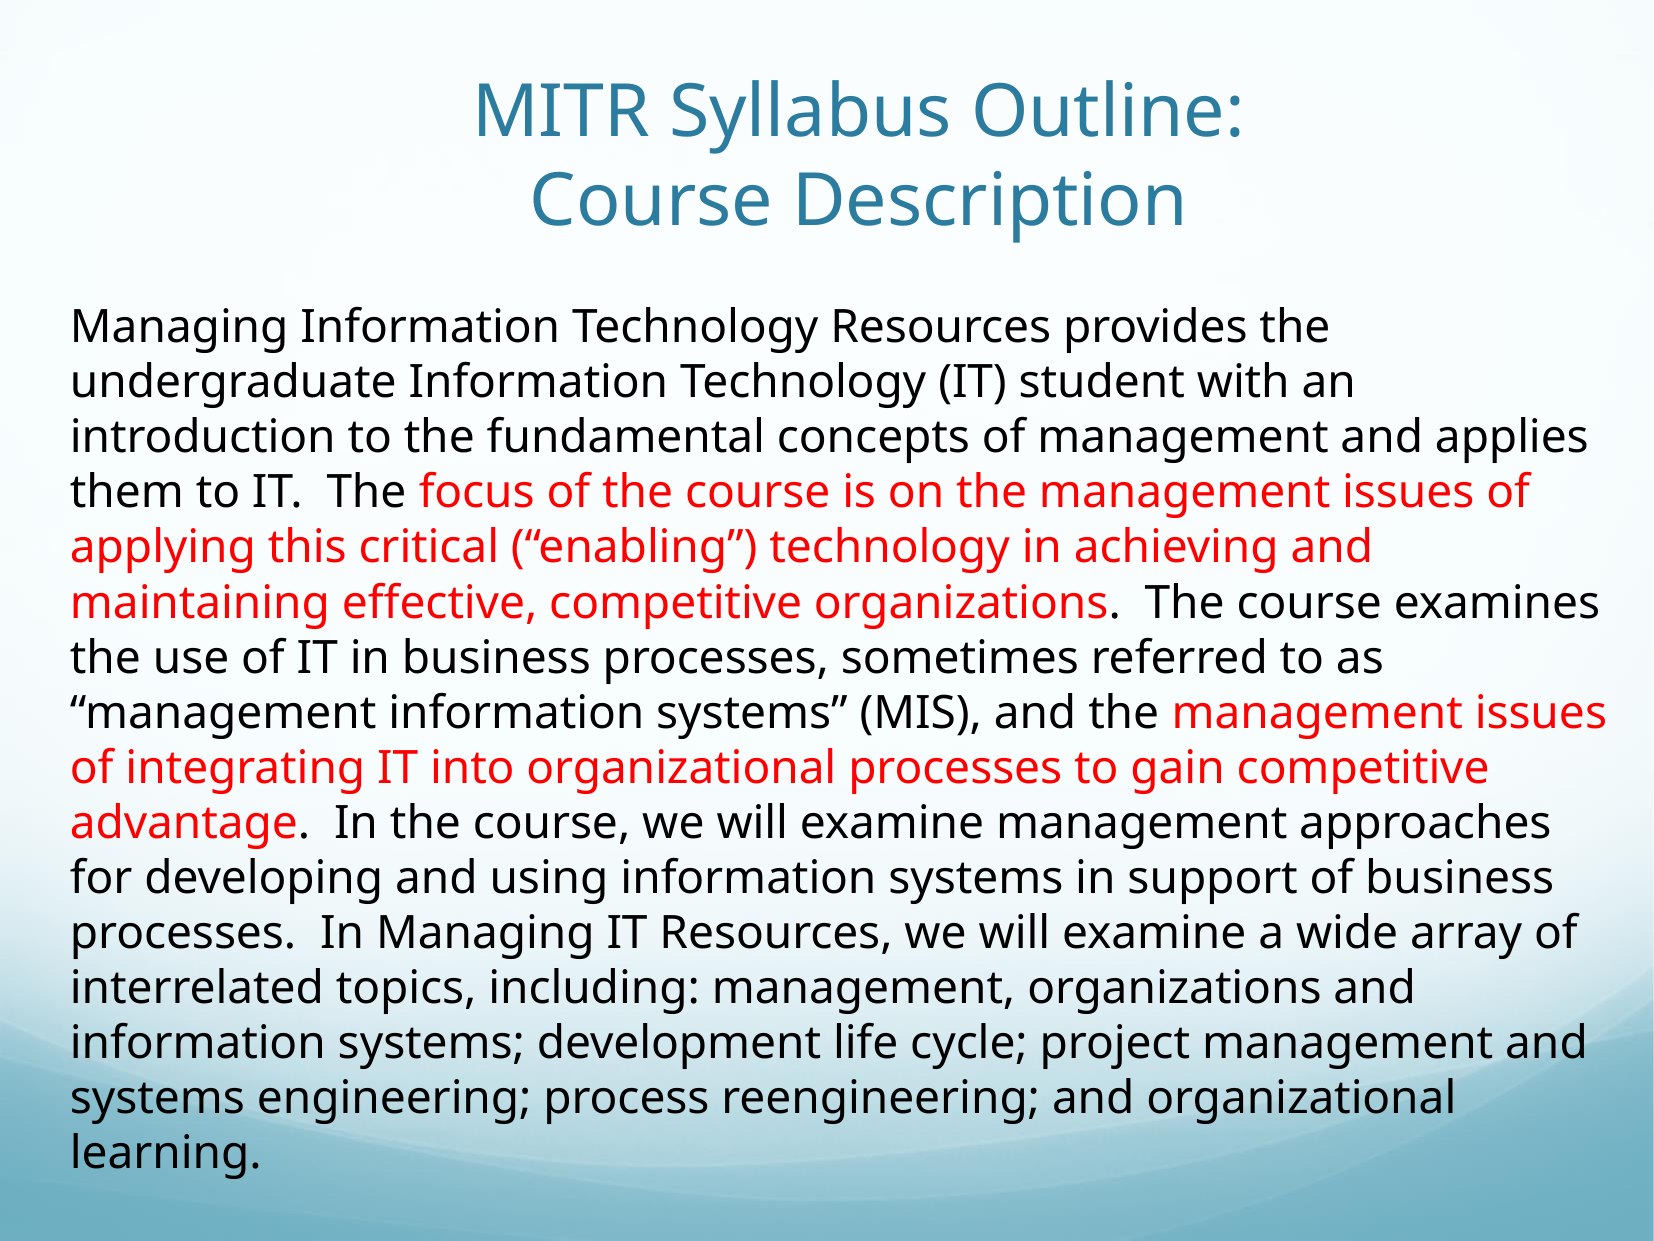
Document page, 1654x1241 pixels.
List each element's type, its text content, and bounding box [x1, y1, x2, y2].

picture [0, 0, 1654, 1241]
title MITR Syllabus Outline: Course Description [176, 41, 1541, 248]
text_box Managing Information Technology Resources provides the undergraduate Information Technology (IT) student with an introduction to the fundamental concepts of management and applies them to IT. The focus of the course is on the management issues of applying this critical (“enabling”) technology in achieving and maintaining effective, competitive organizations. The course examines the use of IT in business processes, sometimes referred to as “management information systems” (MIS), and the management issues of integrating IT into organizational processes to gain competitive advantage. In the course, we will examine management approaches for developing and using information systems in support of business processes. In Managing IT Resources, we will examine a wide array of interrelated topics, including: management, organizations and information systems; development life cycle; project management and systems engineering; process reengineering; and organizational learning. [55, 289, 1626, 1186]
